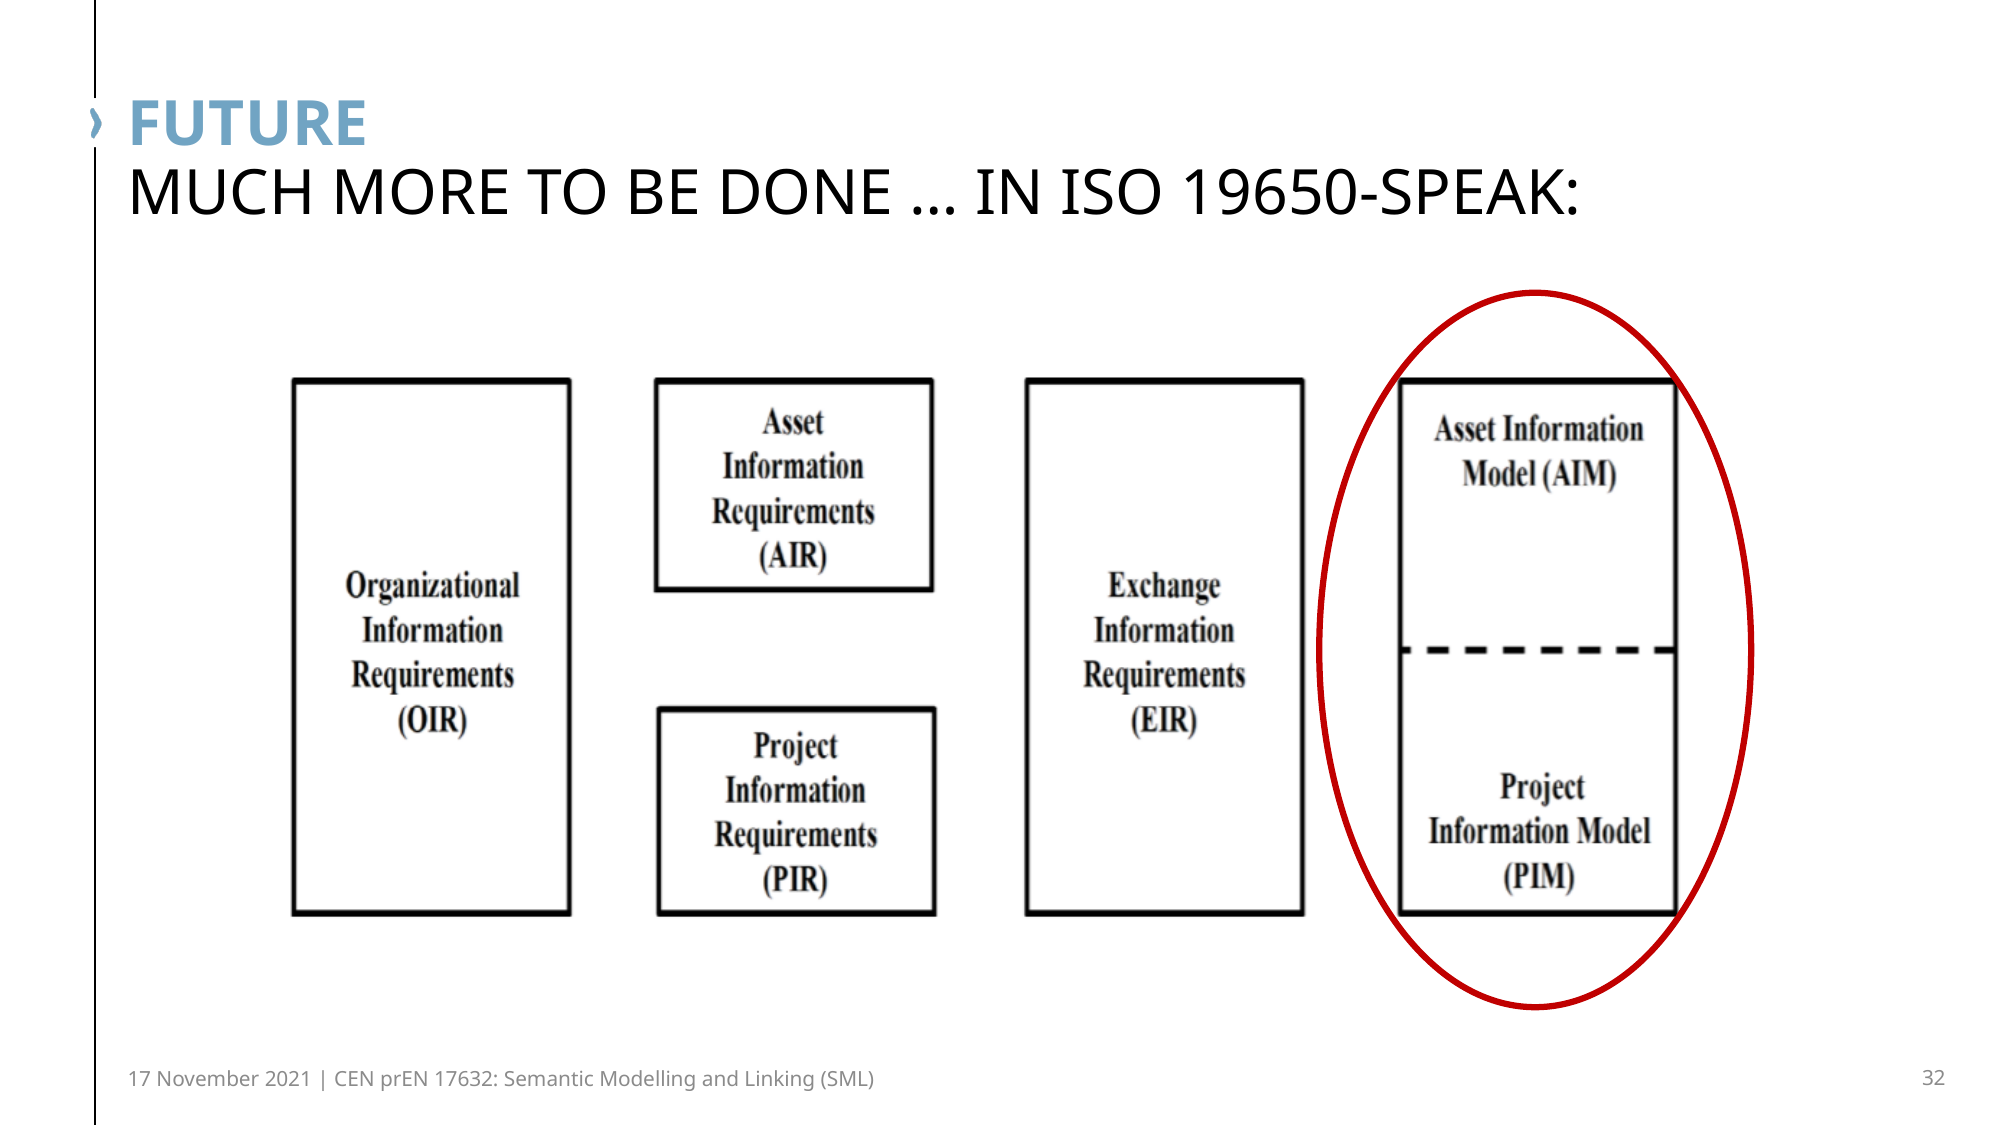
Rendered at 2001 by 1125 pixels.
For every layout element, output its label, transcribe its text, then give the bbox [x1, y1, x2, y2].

text_box [1407, 940, 1663, 1009]
text_box [1692, 402, 1753, 898]
text_box [1420, 291, 1651, 346]
subtitle Much More to be done … in ISO 19650-speak: [127, 151, 1904, 209]
footer 17 November 2021 | CEN prEN 17632: Semantic Modelling and Linking (SML) [127, 1063, 1000, 1094]
picture [282, 346, 1692, 940]
slide_number 32 [1907, 1063, 1977, 1094]
title future [127, 101, 1904, 146]
picture [88, 106, 102, 140]
